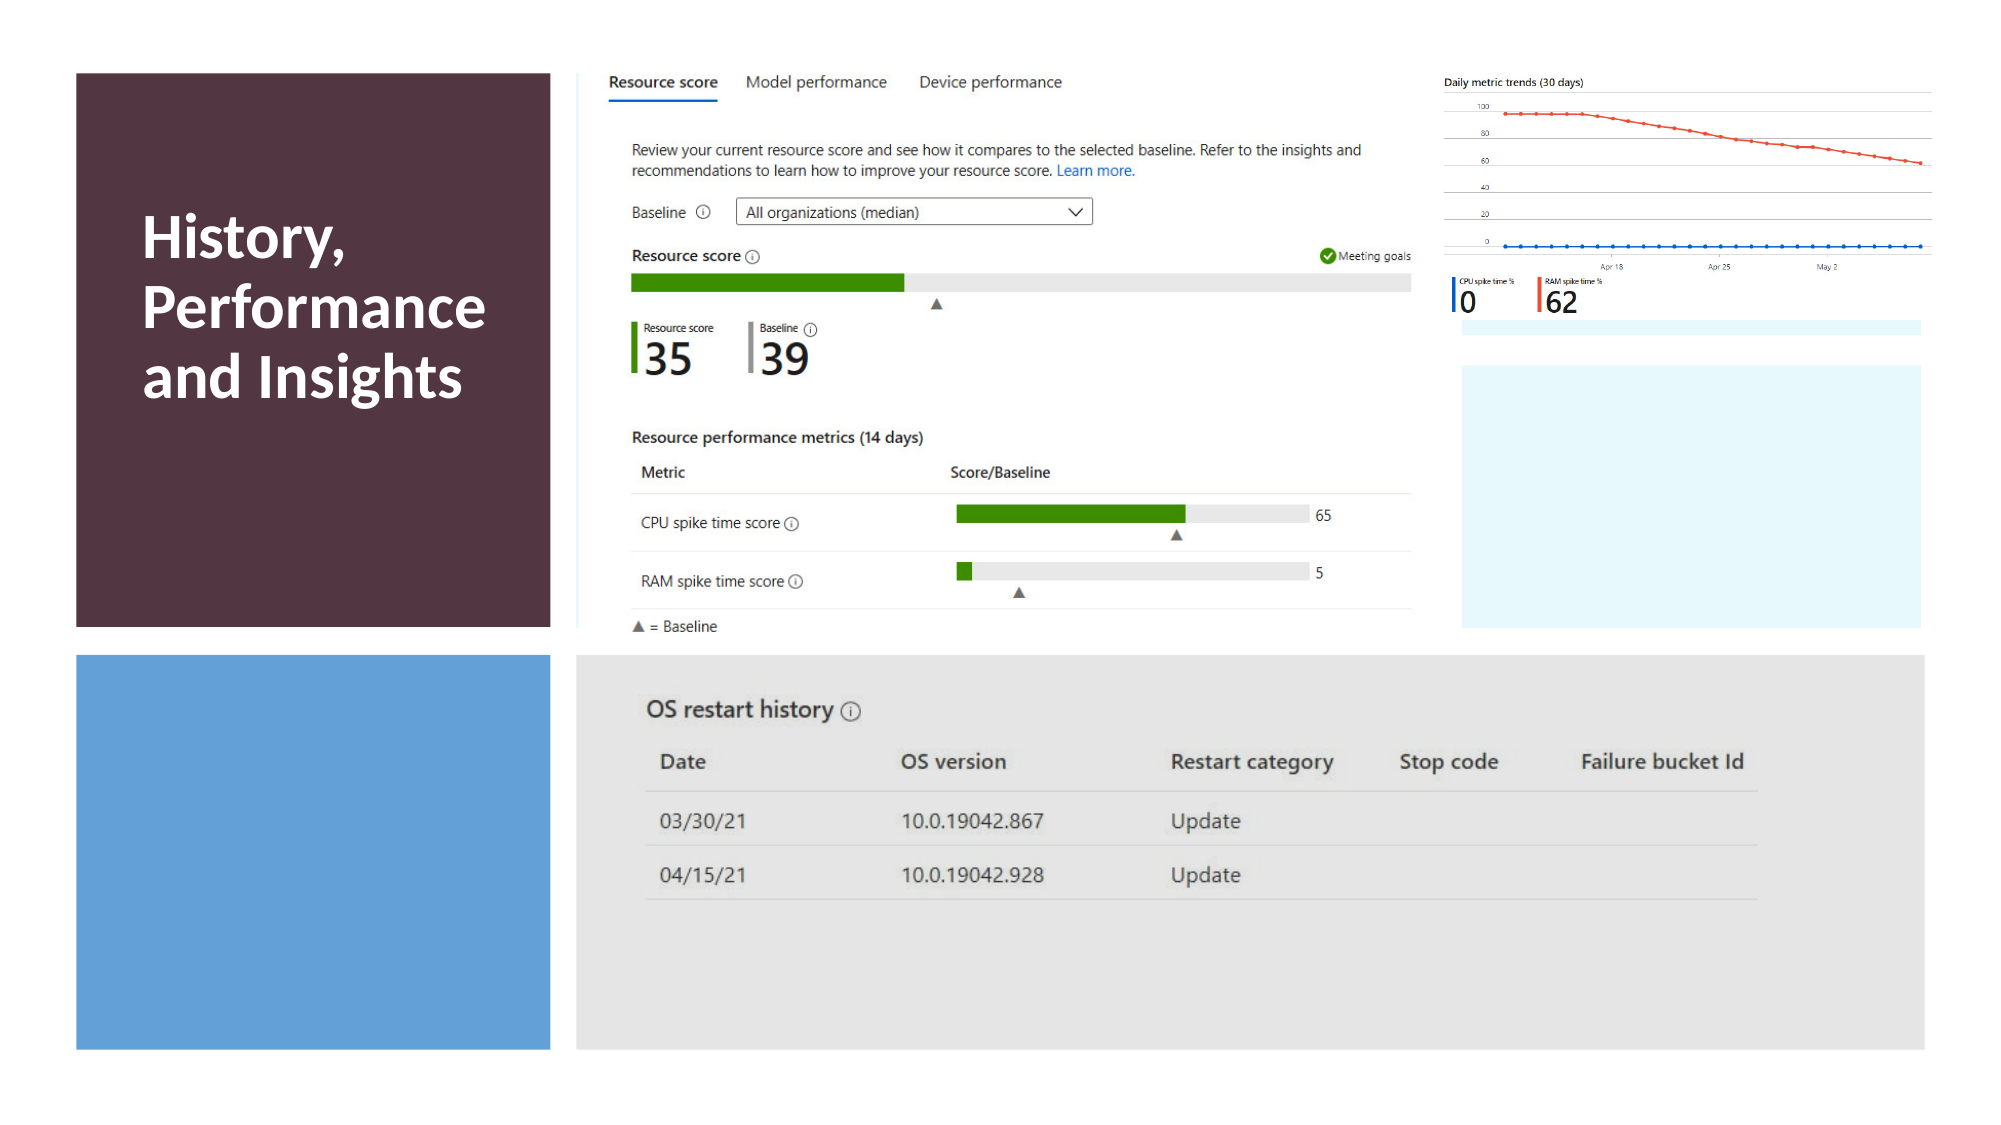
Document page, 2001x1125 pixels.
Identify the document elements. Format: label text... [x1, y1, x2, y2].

picture [579, 66, 1942, 637]
text_box [75, 72, 551, 628]
text_box [1461, 364, 1922, 629]
text_box [1461, 320, 1922, 336]
title History, Performance and Insights [127, 120, 506, 573]
text_box [575, 654, 1926, 1051]
text_box [75, 654, 551, 1051]
text_box [575, 72, 579, 629]
picture [638, 684, 1758, 900]
